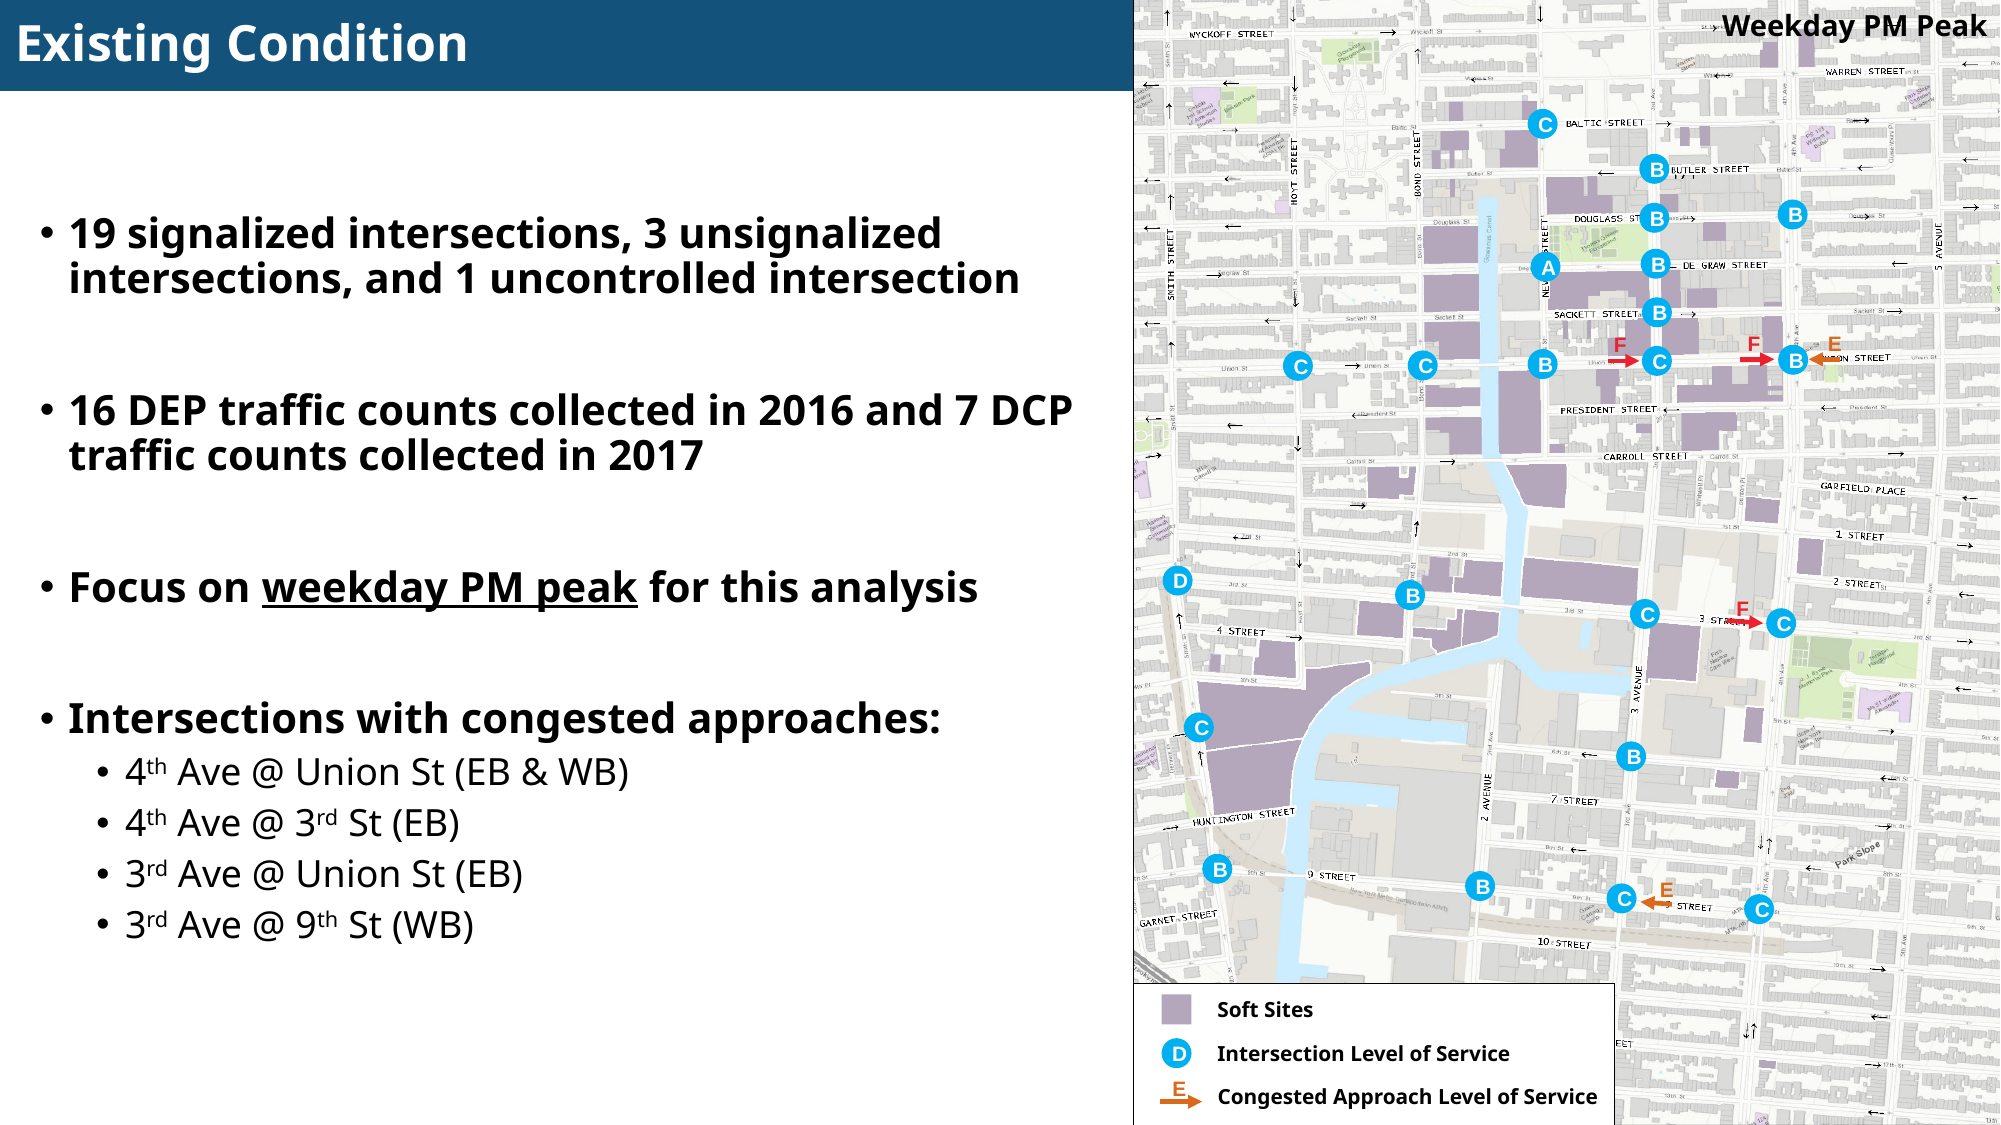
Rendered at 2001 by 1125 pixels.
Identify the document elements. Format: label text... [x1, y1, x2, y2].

title Existing Condition [0, 0, 1133, 91]
list 19 signalized intersections, 3 unsignalized intersections, and 1 uncontrolled intersection 16 DEP traffic counts collected in 2016 and 7 DCP traffic counts collected in 2017 Focus on weekday PM peak for this analysis Intersections with congested approaches: 4th Ave @ Union St (EB & WB) 4th Ave @ 3rd St (EB) 3rd Ave @ Union St (EB) 3rd Ave @ 9th St (WB) [24, 108, 1109, 1050]
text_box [1726, 620, 1764, 624]
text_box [1132, 982, 1616, 1125]
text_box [1640, 901, 1672, 905]
picture [1133, 0, 2000, 1125]
